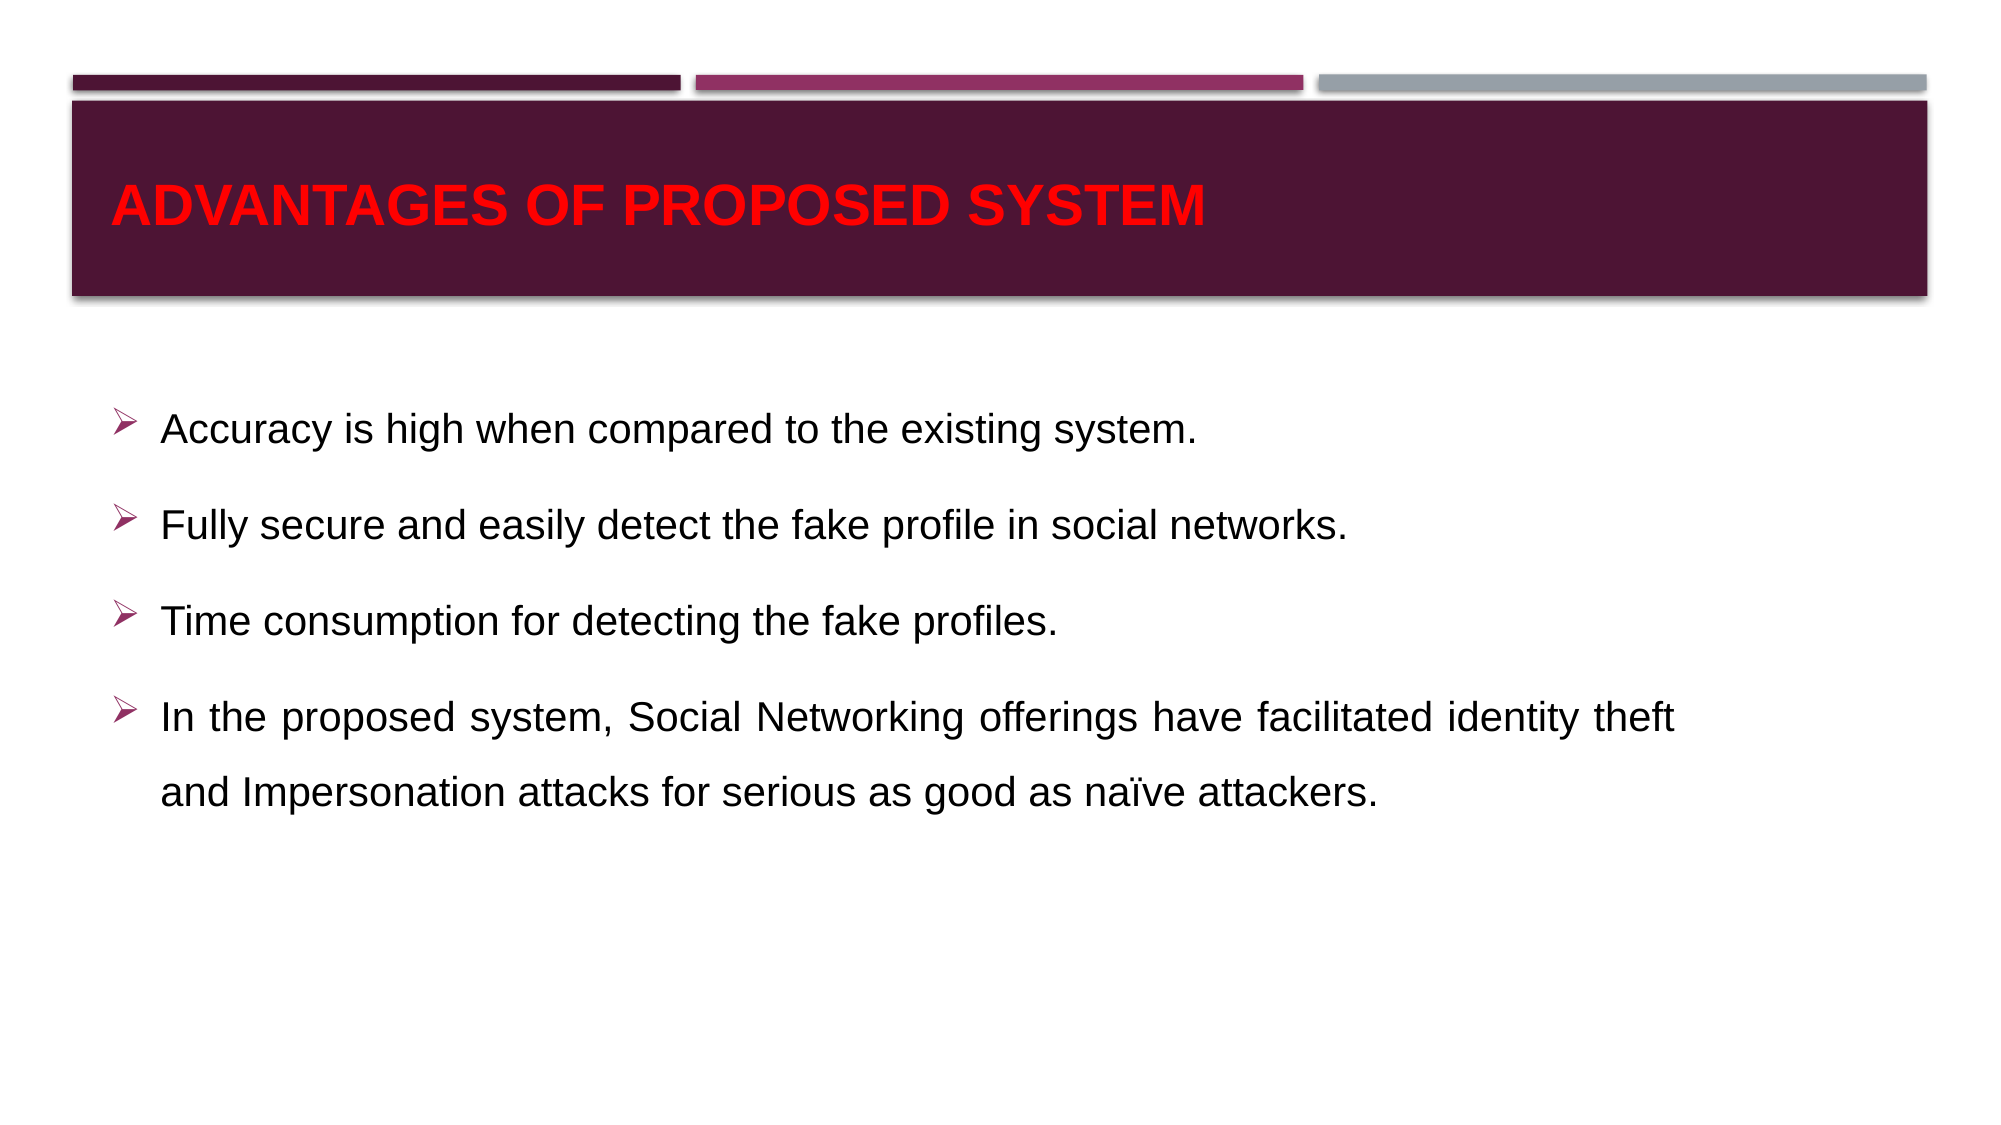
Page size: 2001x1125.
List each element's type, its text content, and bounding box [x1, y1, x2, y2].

title Advantages of proposed system [95, 78, 1905, 245]
list Accuracy is high when compared to the existing system. Fully secure and easily detect the fake profile in social networks. Time consumption for detecting the fake profiles. In the proposed system, Social Networking offerings have facilitated identity theft and Impersonation attacks for serious as good as naïve attackers. [95, 261, 1691, 989]
